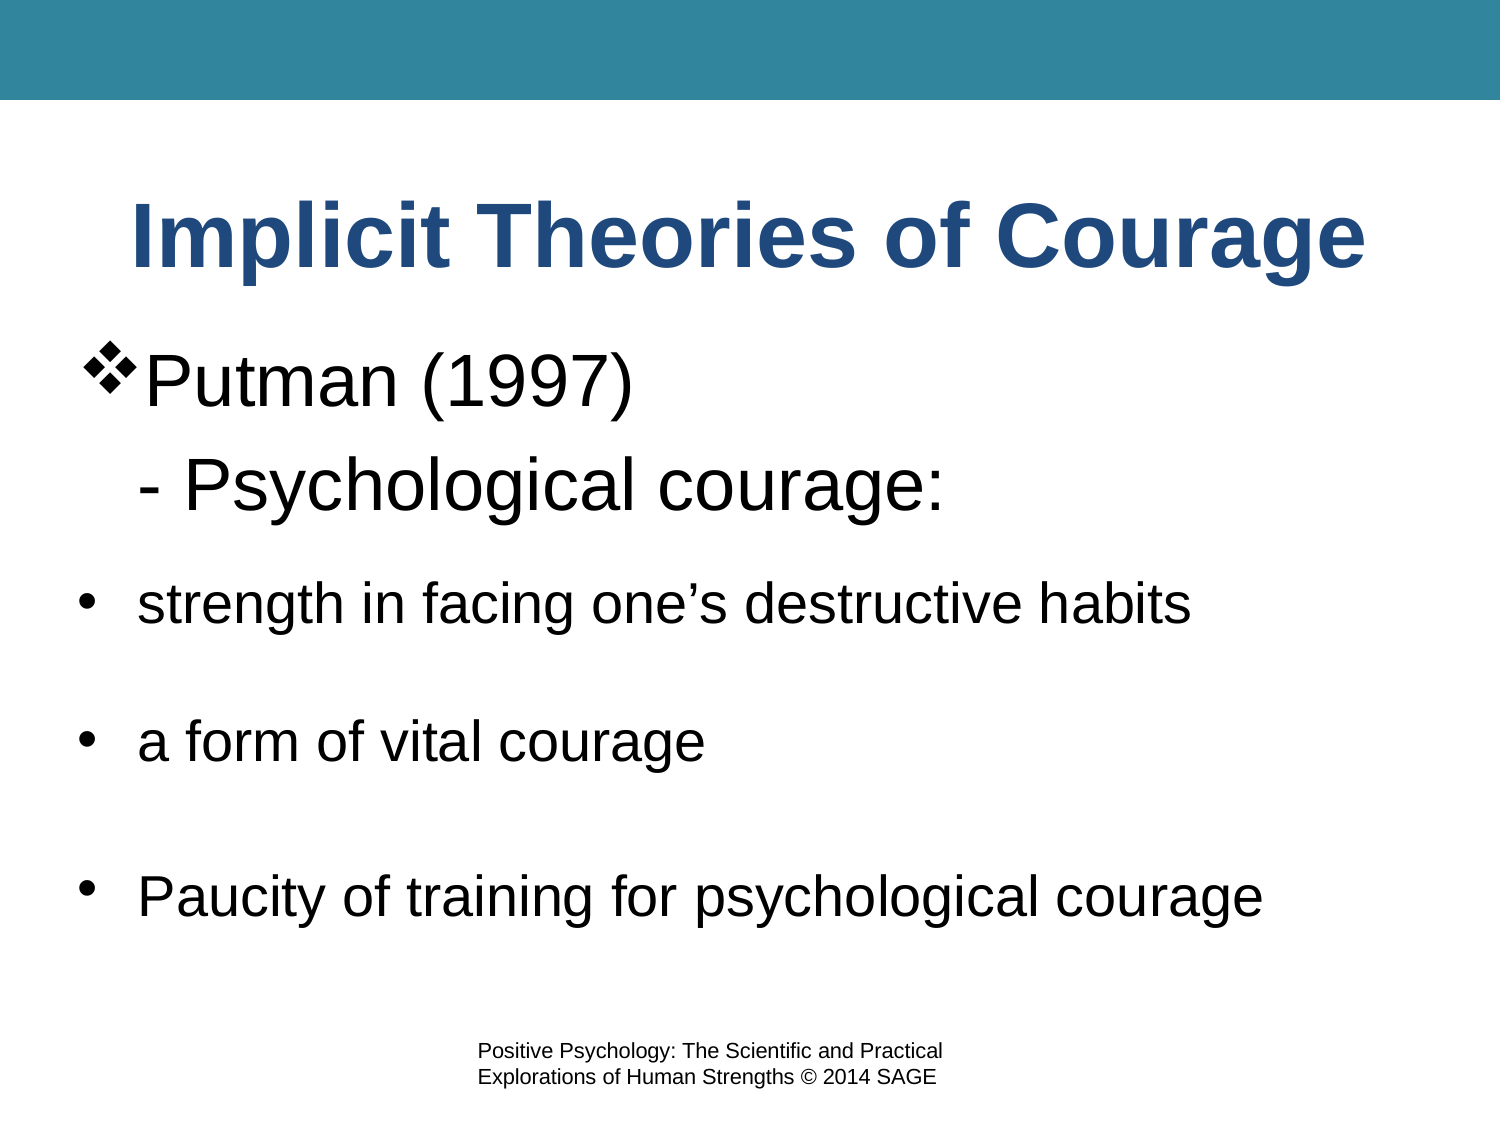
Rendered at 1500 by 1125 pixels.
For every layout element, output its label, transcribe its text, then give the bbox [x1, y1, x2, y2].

footer Positive Psychology: The Scientific and Practical Explorations of Human Strengths © 2014 SAGE [462, 1025, 988, 1100]
title Implicit Theories of Courage [75, 137, 1425, 324]
list Putman (1997) - Psychological courage: strength in facing one’s destructive habits a form of vital courage Paucity of training for psychological courage [62, 324, 1488, 950]
